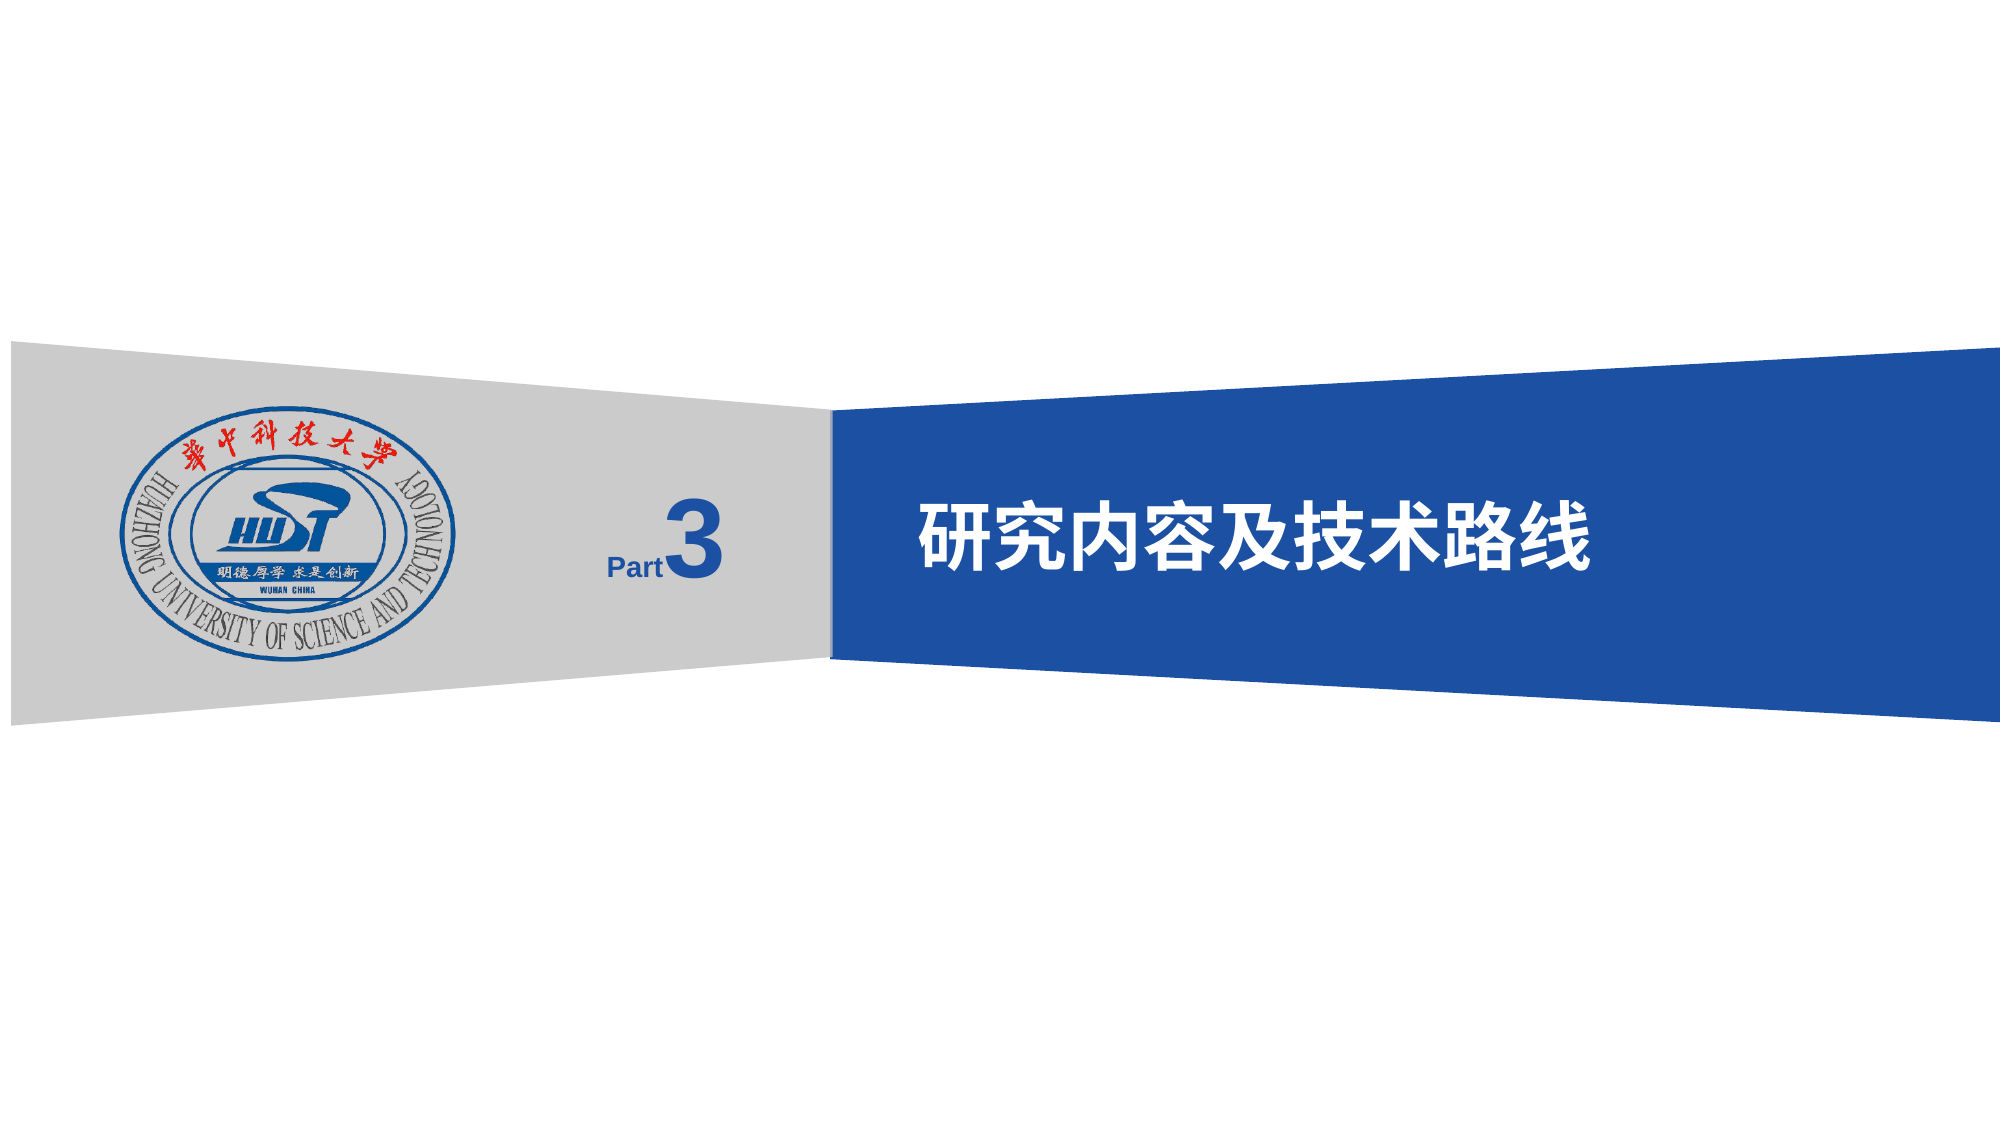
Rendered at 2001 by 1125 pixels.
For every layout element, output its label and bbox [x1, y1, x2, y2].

picture [95, 396, 483, 716]
text_box [11, 340, 2000, 726]
